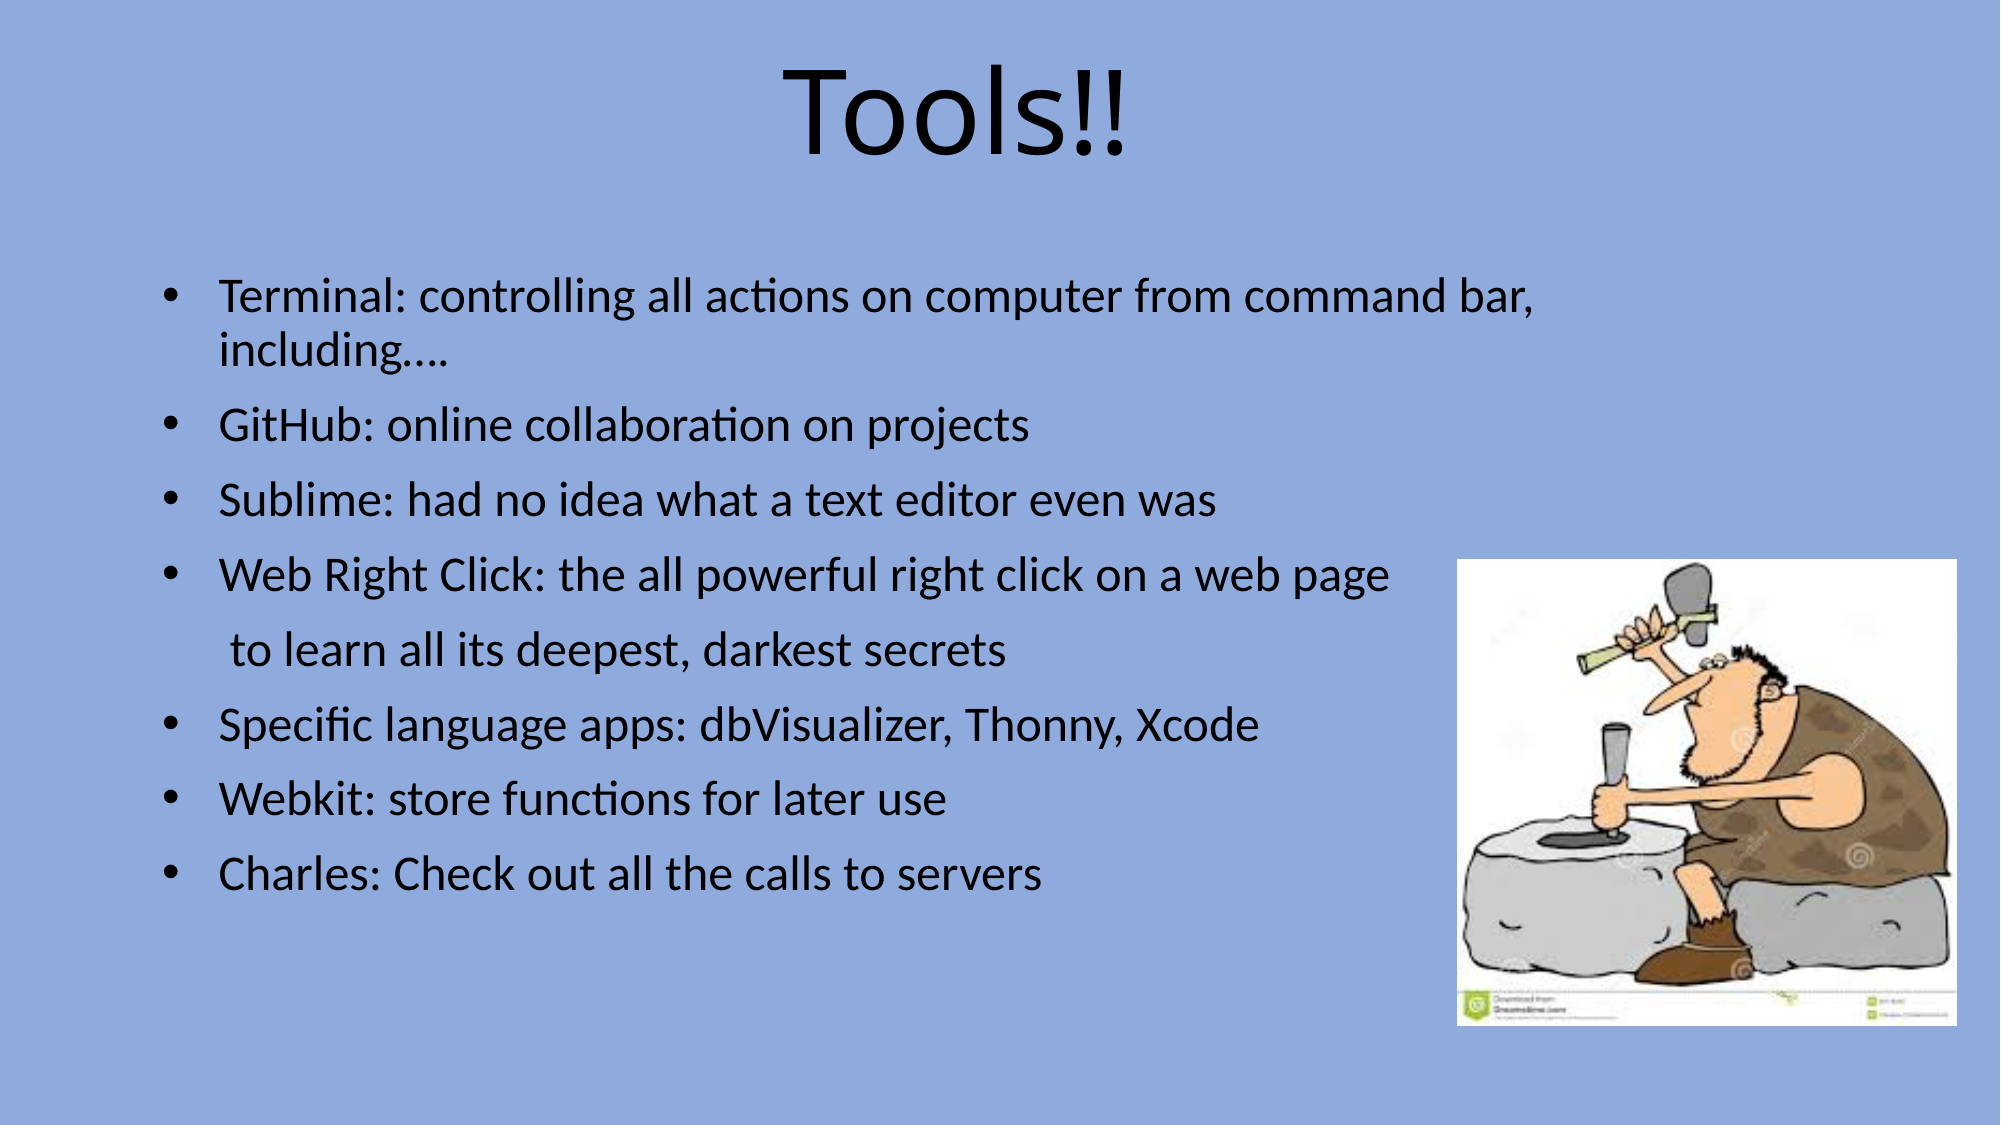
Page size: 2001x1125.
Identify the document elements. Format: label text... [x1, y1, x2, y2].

title Tools!! [207, 43, 1708, 187]
picture [1457, 559, 1957, 1026]
subtitle Terminal: controlling all actions on computer from command bar, including…. GitHub: online collaboration on projects Sublime: had no idea what a text editor even was Web Right Click: the all powerful right click on a web page to learn all its deepest, darkest secrets Specific language apps: dbVisualizer, Thonny, Xcode Webkit: store functions for later use Charles: Check out all the calls to servers [147, 262, 1666, 1026]
